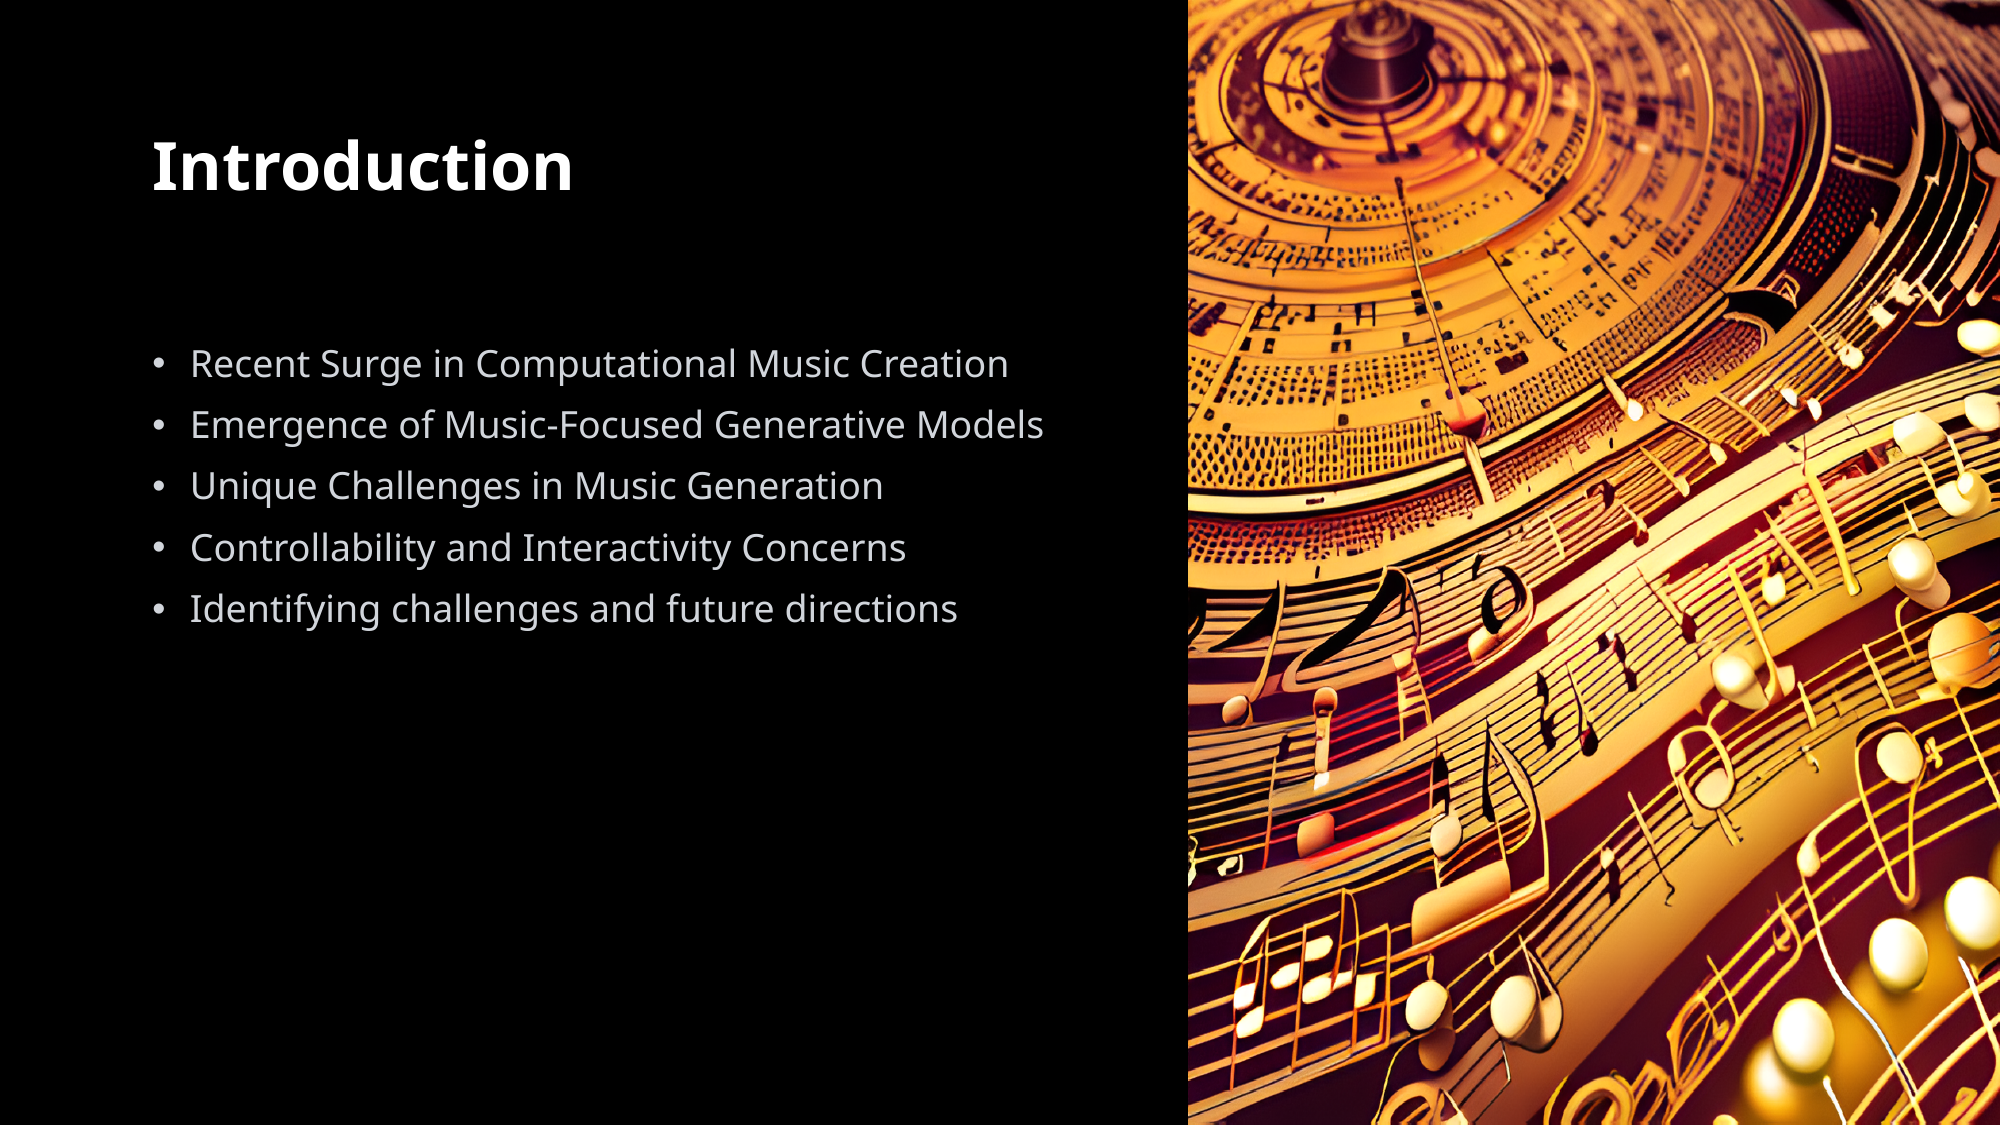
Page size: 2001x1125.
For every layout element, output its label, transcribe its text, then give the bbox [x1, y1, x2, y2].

list Recent Surge in Computational Music Creation Emergence of Music-Focused Generative Models Unique Challenges in Music Generation Controllability and Interactivity Concerns Identifying challenges and future directions [137, 337, 1151, 1052]
picture [1188, 0, 2000, 1125]
title Introduction [137, 59, 1151, 278]
